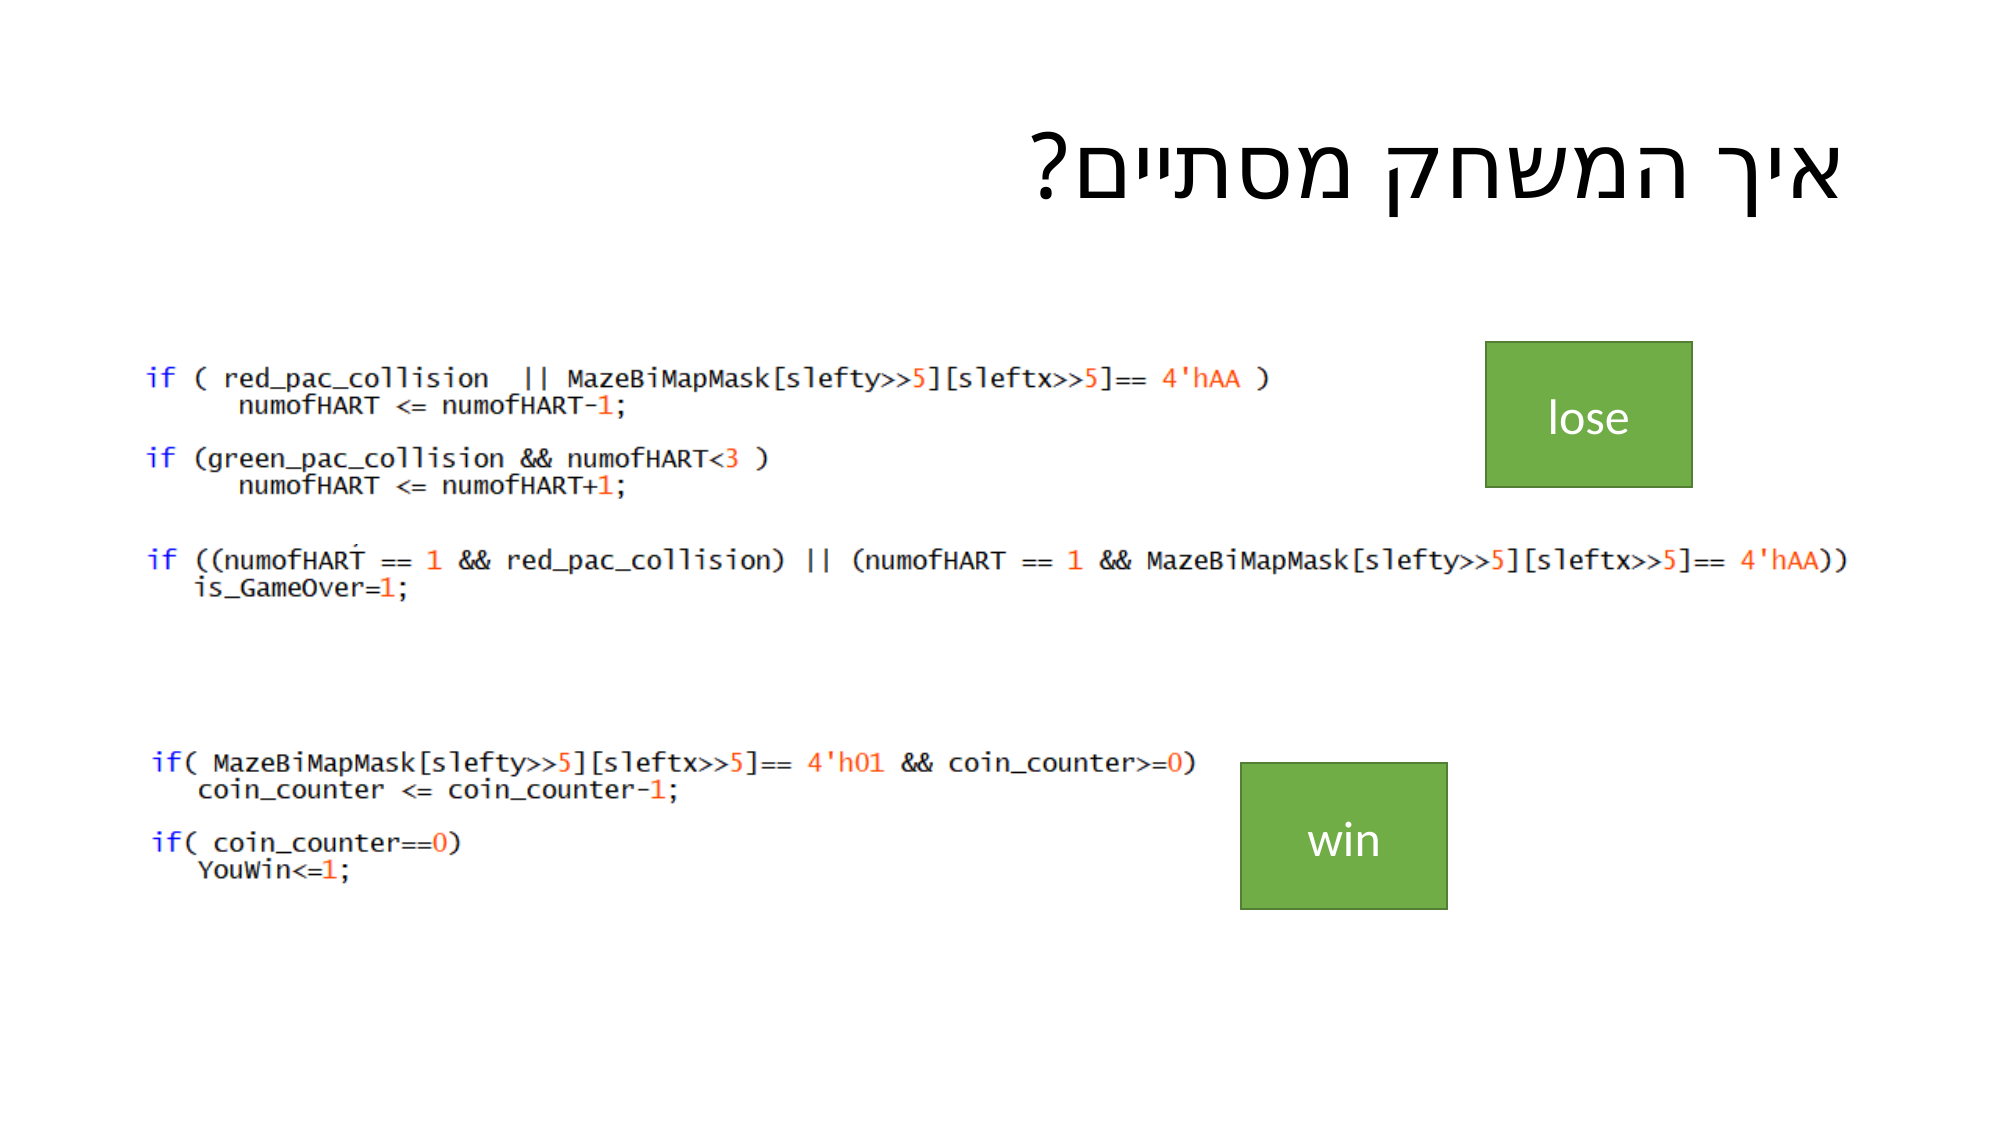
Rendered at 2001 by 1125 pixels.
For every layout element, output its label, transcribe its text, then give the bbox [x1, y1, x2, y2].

text_box win [1240, 762, 1448, 910]
text_box lose [1485, 341, 1693, 488]
picture [137, 739, 1216, 896]
picture [117, 364, 1283, 510]
title איך המשחק מסתיים? [137, 59, 1863, 278]
picture [145, 544, 1855, 616]
